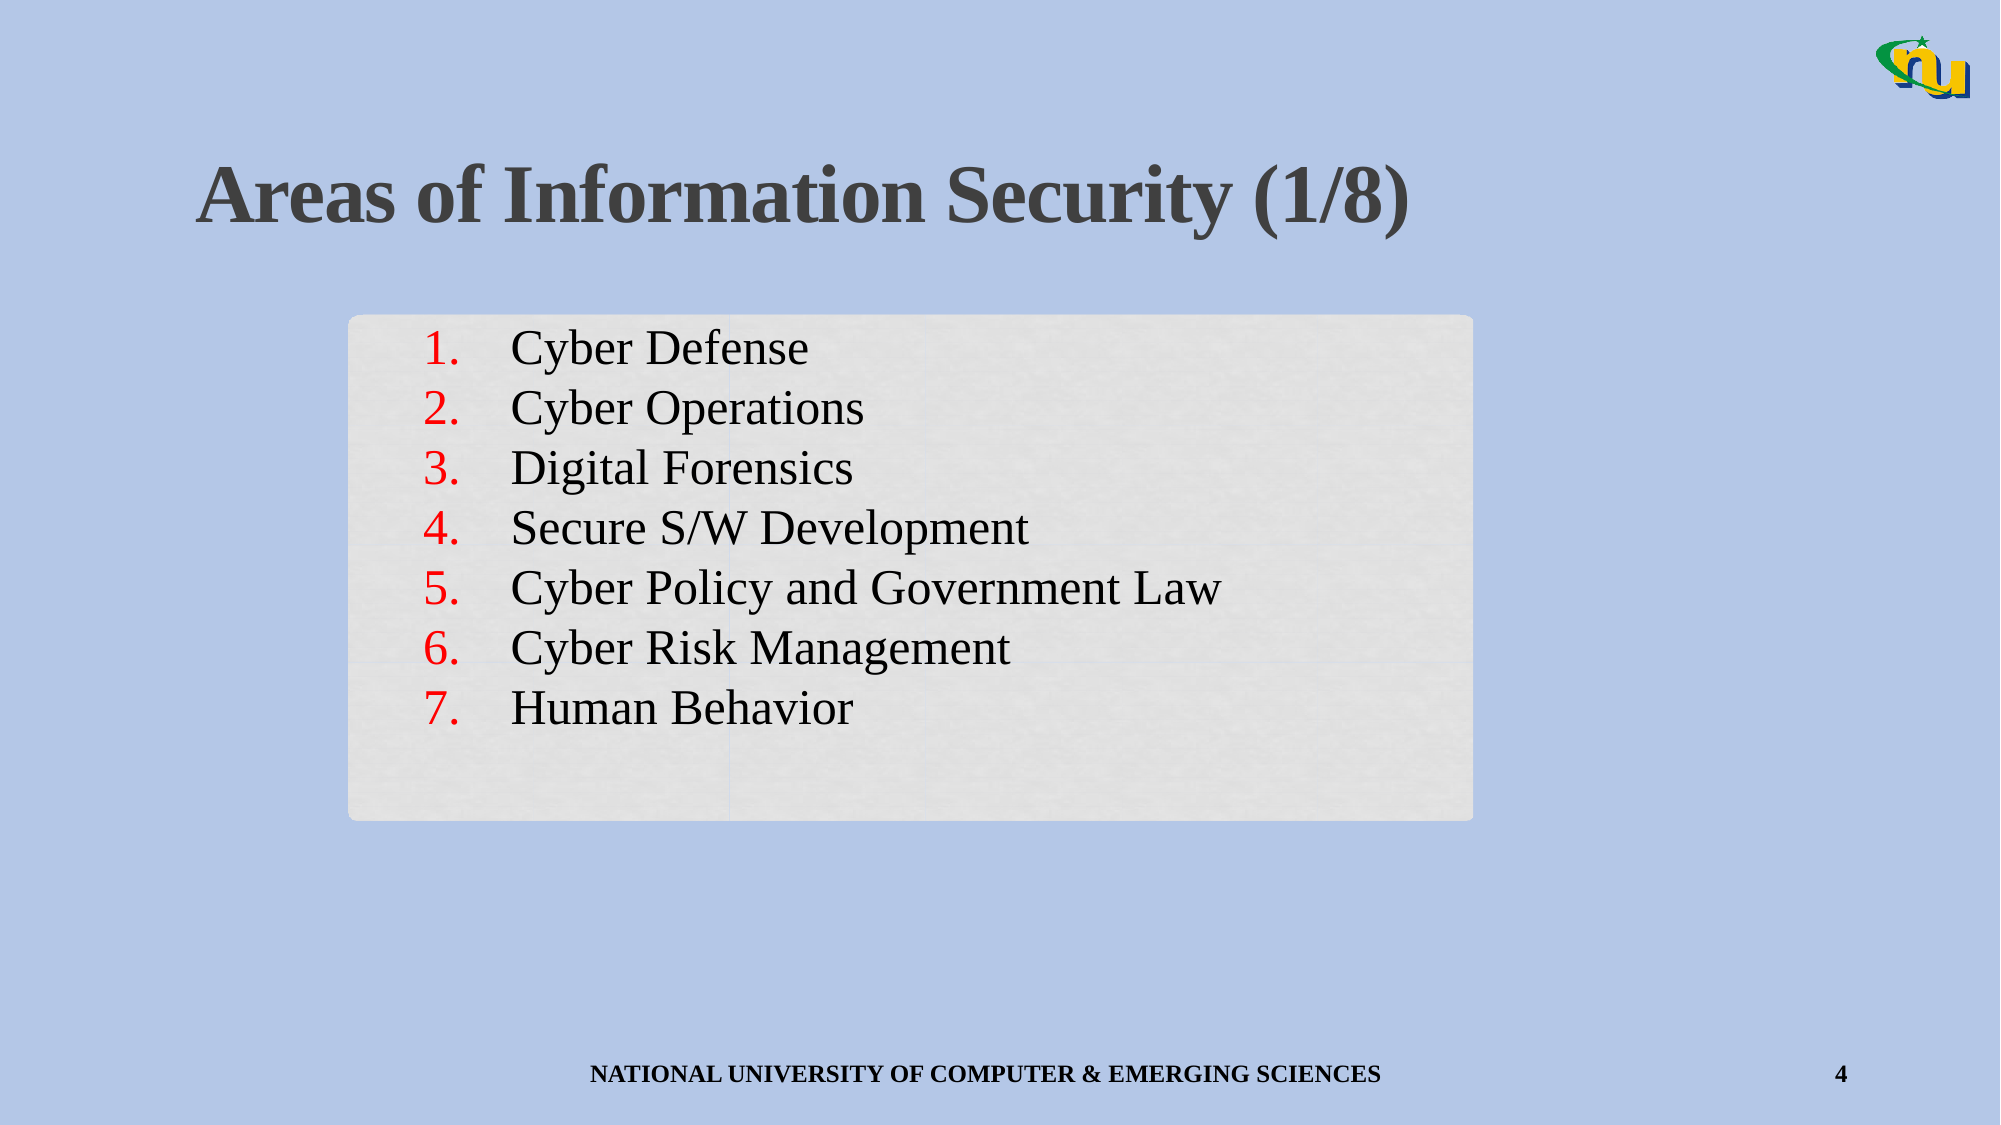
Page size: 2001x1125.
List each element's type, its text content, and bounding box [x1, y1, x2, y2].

slide_number 4 [1413, 1042, 1863, 1103]
text_box Areas of Information Security (1/8) [180, 65, 1642, 248]
text_box Cyber Defense Cyber Operations Digital Forensics Secure S/W Development Cyber Policy and Government Law Cyber Risk Management Human Behavior [348, 314, 1474, 821]
picture [1866, 24, 1987, 108]
footer NATIONAL UNIVERSITY OF COMPUTER & EMERGING SCIENCES [559, 1042, 1413, 1103]
